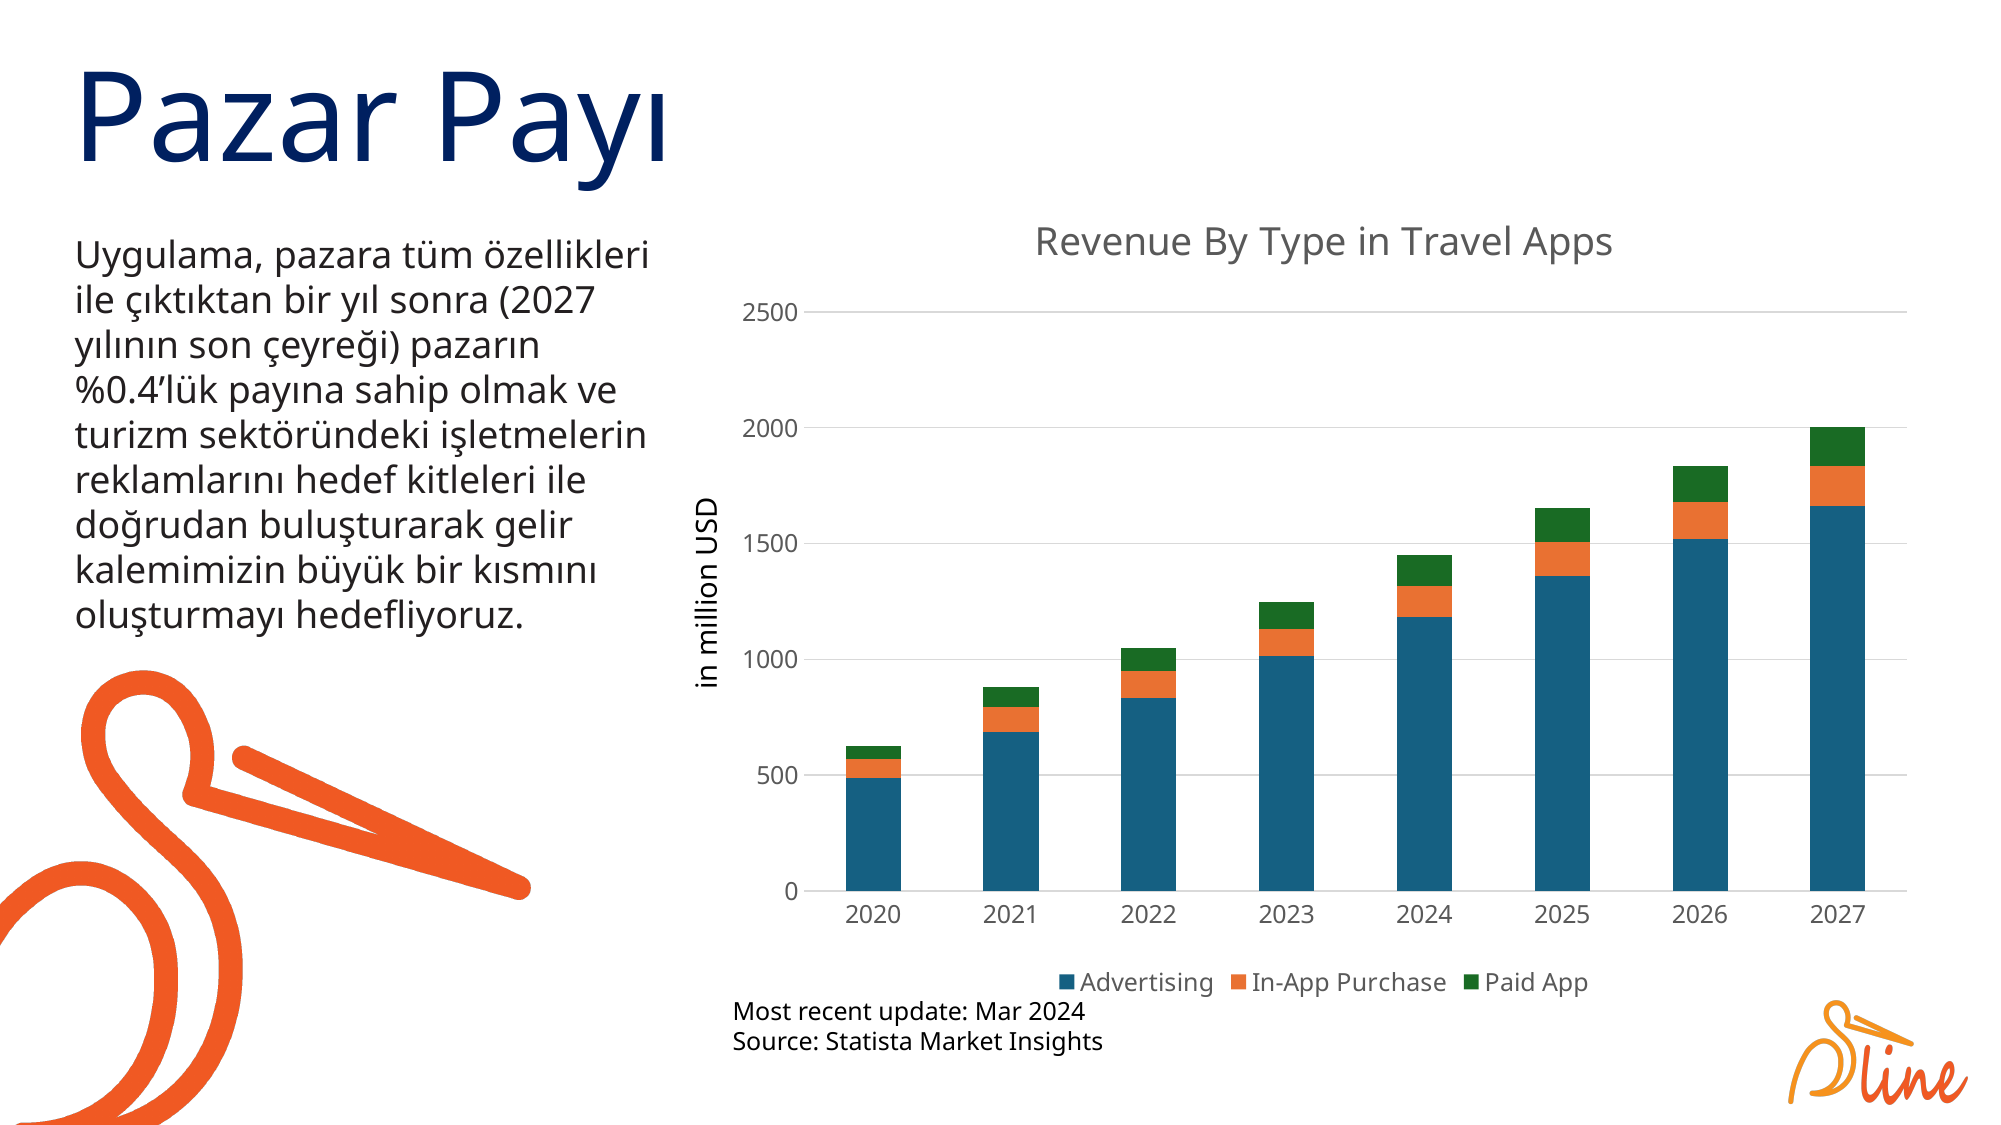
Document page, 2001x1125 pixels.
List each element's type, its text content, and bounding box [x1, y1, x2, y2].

picture [0, 666, 740, 1125]
text_box in million USD [680, 442, 717, 666]
chart [717, 176, 1932, 1006]
title Pazar Payı [57, 33, 910, 196]
picture [1755, 987, 2000, 1125]
text_box Uygulama, pazara tüm özellikleri ile çıktıktan bir yıl sonra (2027 yılının son çeyreği) pazarın %0.4’lük payına sahip olmak ve turizm sektöründeki işletmelerin reklamlarını hedef kitleleri ile doğrudan buluşturarak gelir kalemimizin büyük bir kısmını oluşturmayı hedefliyoruz. [57, 223, 699, 666]
text_box Most recent update: Mar 2024 Source: Statista Market Insights [740, 1006, 1755, 1063]
